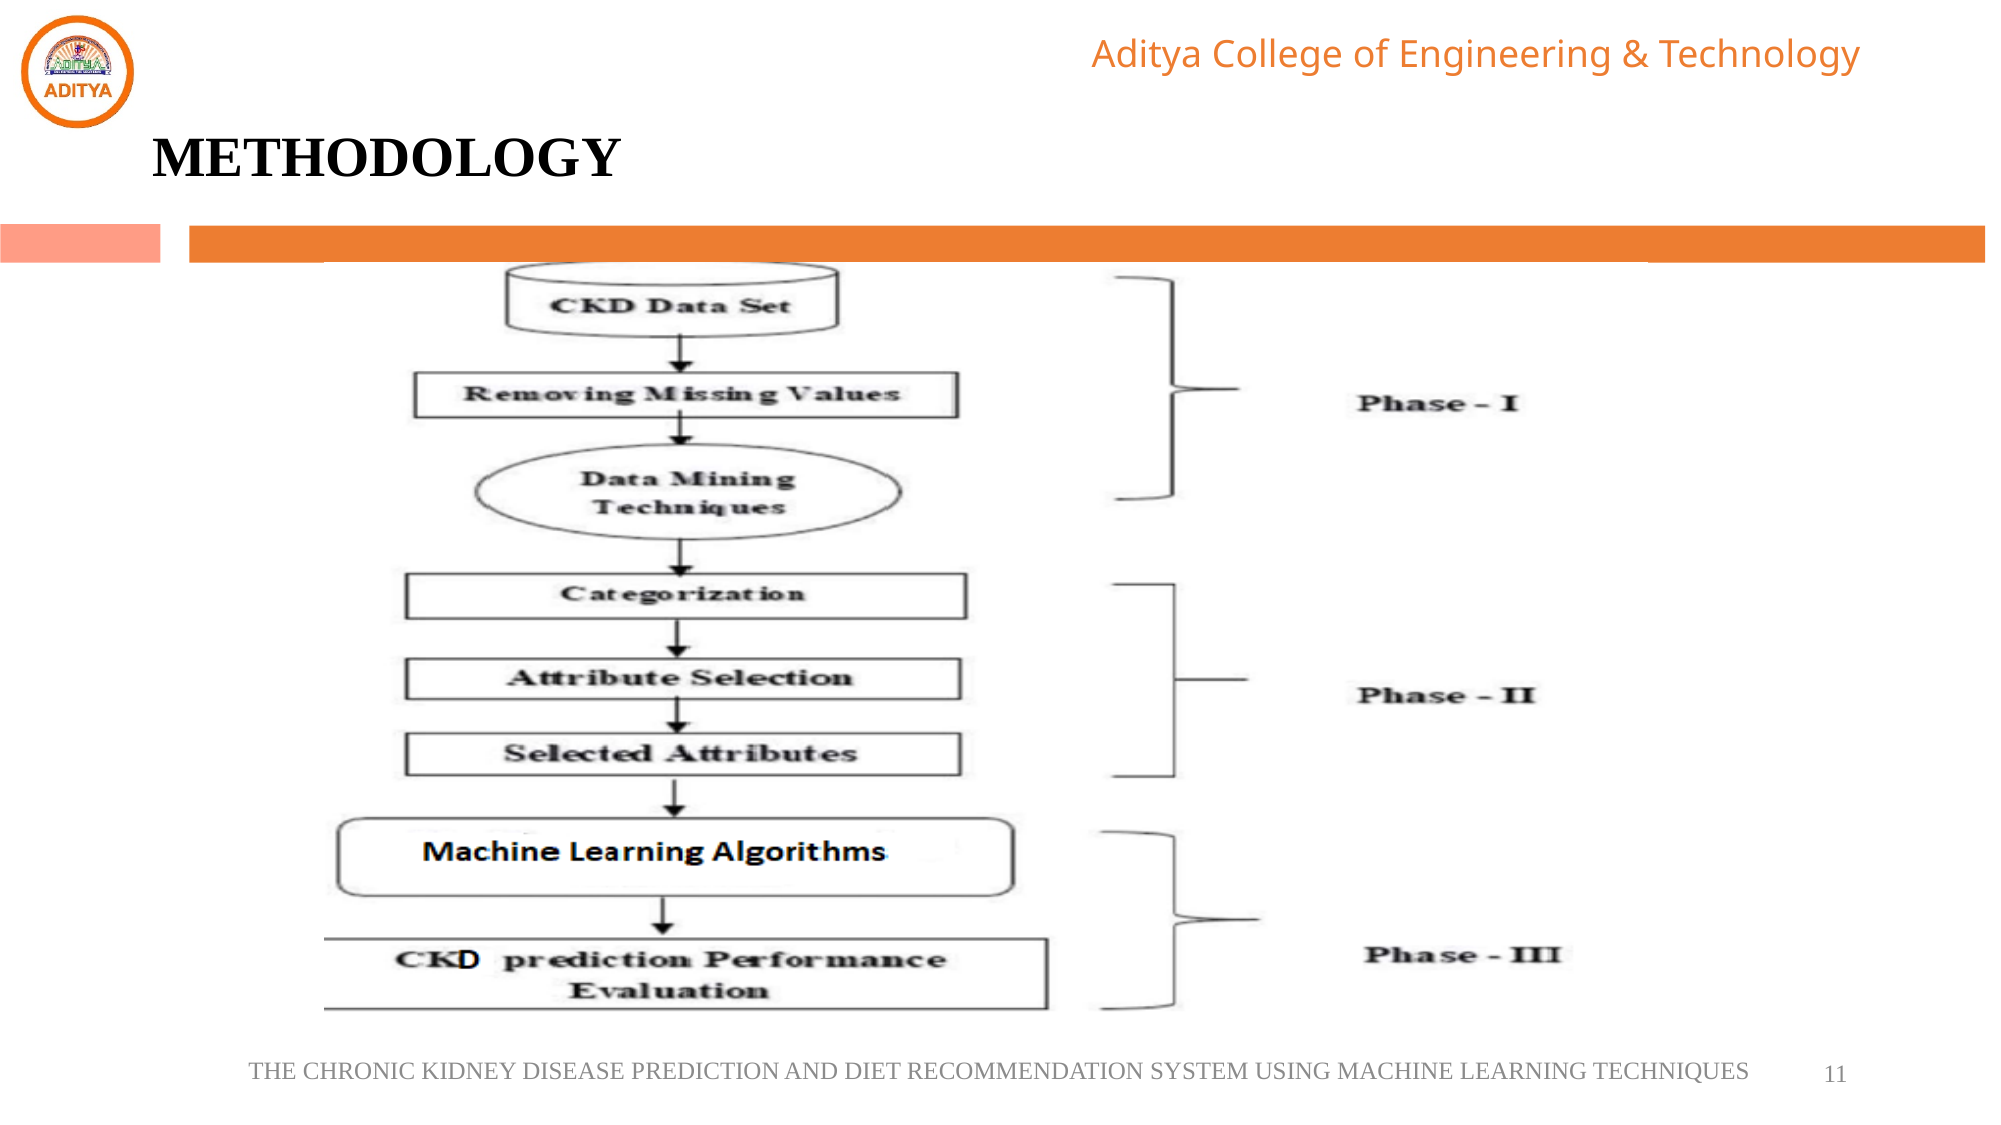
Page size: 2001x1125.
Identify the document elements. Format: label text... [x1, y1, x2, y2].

picture [324, 262, 1648, 1041]
title METHODOLOGY [137, 119, 1897, 197]
text_box [189, 225, 1986, 263]
text_box Aditya College of Engineering & Technology [1076, 22, 1952, 83]
slide_number 11 [1412, 1042, 1863, 1103]
picture [13, 9, 138, 134]
footer THE CHRONIC KIDNEY DISEASE PREDICTION AND DIET RECOMMENDATION SYSTEM USING MACHINE LEARNING TECHNIQUES [115, 1040, 1885, 1099]
text_box [0, 224, 161, 263]
